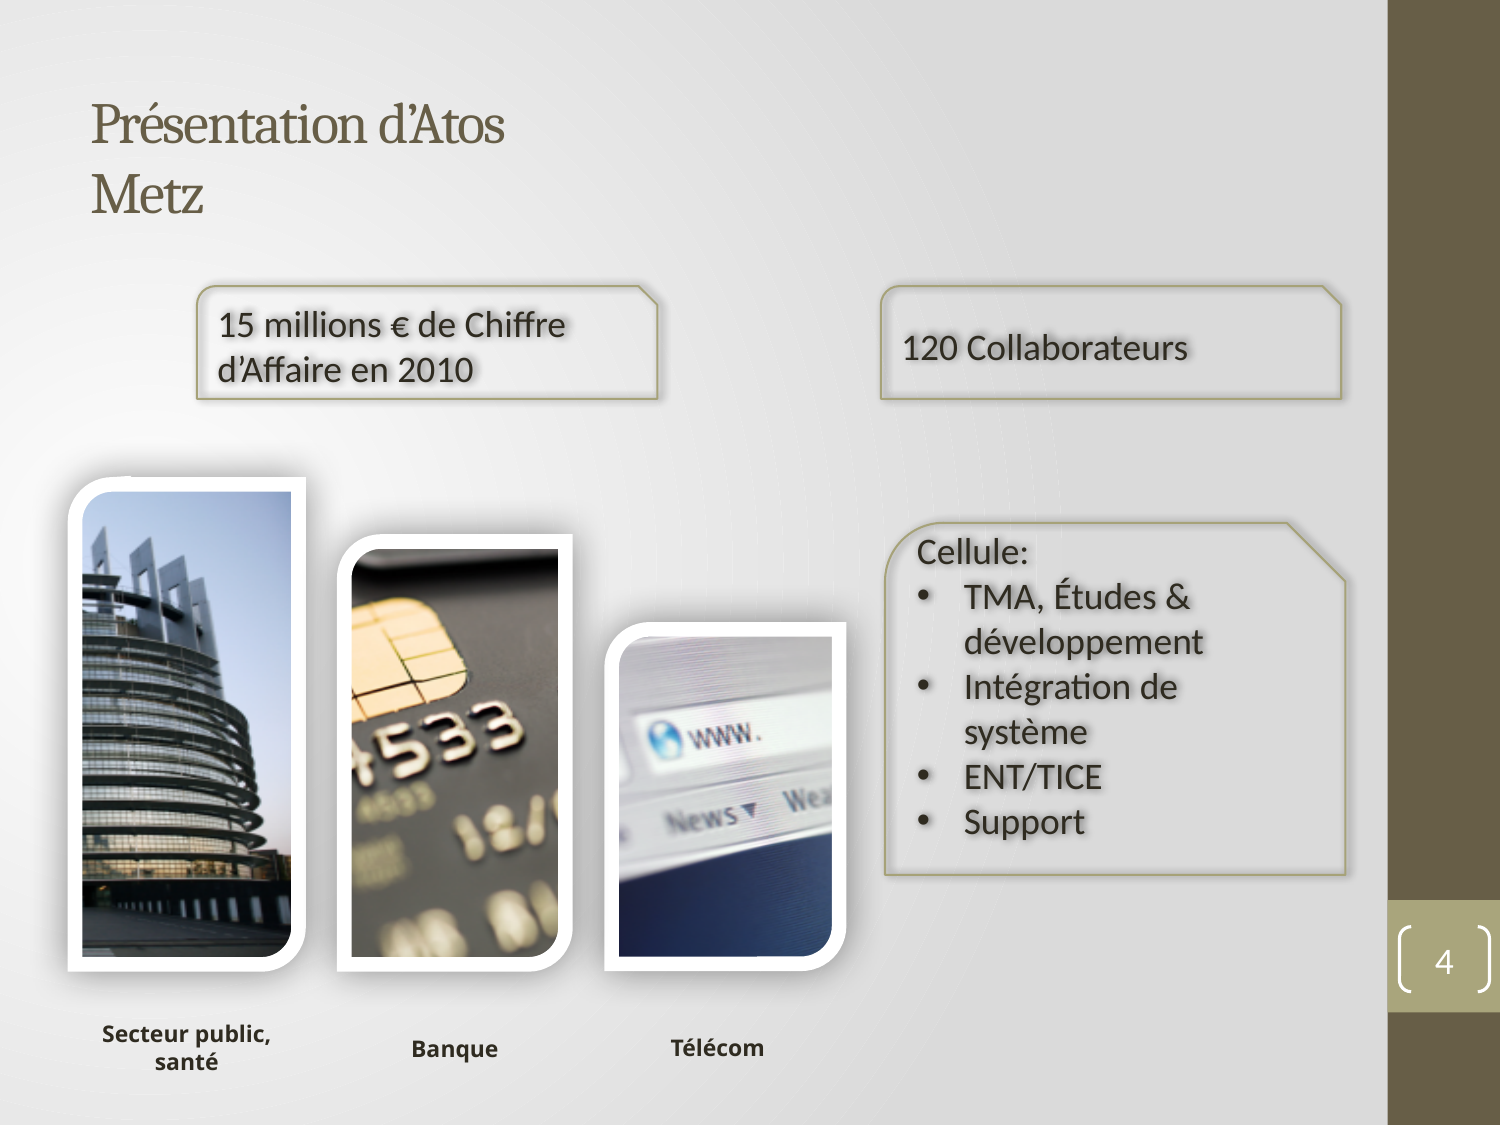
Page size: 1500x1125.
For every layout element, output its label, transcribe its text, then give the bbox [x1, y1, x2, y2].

title Présentation d’Atos Metz [75, 45, 1325, 233]
text_box Télécom [603, 970, 832, 1125]
picture [611, 628, 840, 965]
text_box Cellule: TMA, Études & développement Intégration de système ENT/TICE Support [883, 521, 1347, 876]
text_box Banque [344, 970, 566, 1125]
picture [74, 483, 299, 965]
text_box 15 millions € de Chiffre d’Affaire en 2010 [195, 285, 659, 400]
slide_number 4 [1397, 925, 1492, 994]
text_box 120 Collaborateurs [879, 285, 1343, 400]
text_box Secteur public, santé [75, 970, 299, 1125]
picture [343, 540, 566, 965]
